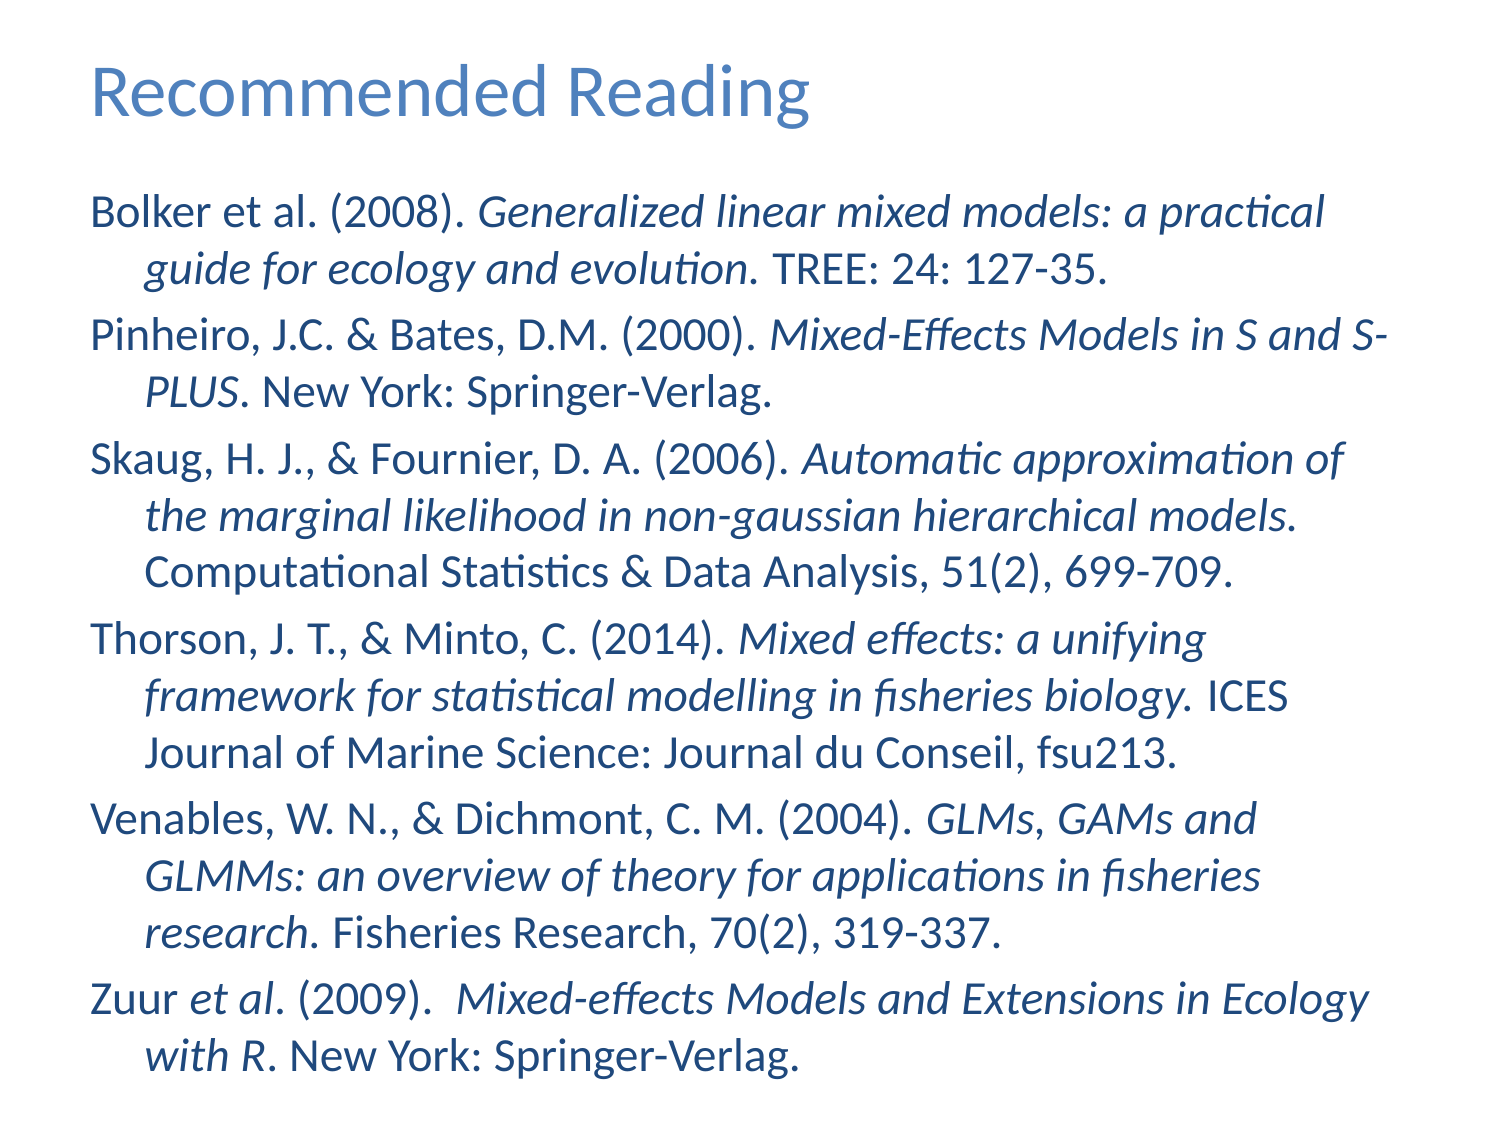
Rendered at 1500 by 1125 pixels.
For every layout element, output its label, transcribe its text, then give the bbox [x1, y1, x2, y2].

list Bolker et al. (2008). Generalized linear mixed models: a practical guide for ecology and evolution. TREE: 24: 127-35. Pinheiro, J.C. & Bates, D.M. (2000). Mixed-Effects Models in S and S-PLUS. New York: Springer-Verlag. Skaug, H. J., & Fournier, D. A. (2006). Automatic approximation of the marginal likelihood in non-gaussian hierarchical models. Computational Statistics & Data Analysis, 51(2), 699-709. Thorson, J. T., & Minto, C. (2014). Mixed effects: a unifying framework for statistical modelling in fisheries biology. ICES Journal of Marine Science: Journal du Conseil, fsu213. Venables, W. N., & Dichmont, C. M. (2004). GLMs, GAMs and GLMMs: an overview of theory for applications in fisheries research. Fisheries Research, 70(2), 319-337. Zuur et al. (2009). Mixed-effects Models and Extensions in Ecology with R. New York: Springer-Verlag. [75, 172, 1425, 1090]
title Recommended Reading [75, 30, 1425, 144]
